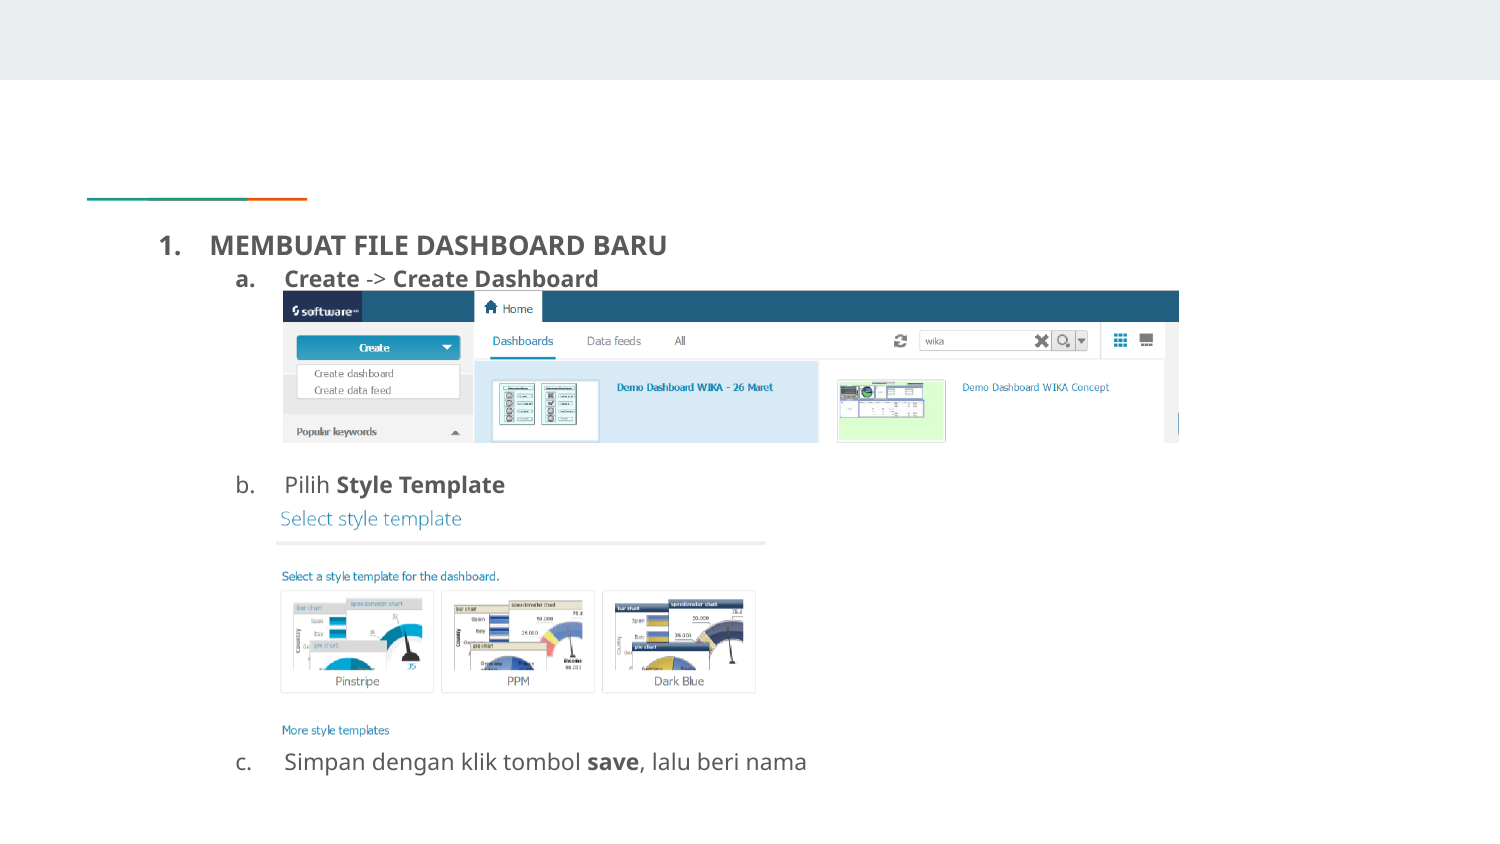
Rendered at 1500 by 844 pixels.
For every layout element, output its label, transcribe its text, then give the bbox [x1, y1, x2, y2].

picture [283, 290, 1179, 443]
list MEMBUAT FILE DASHBOARD BARU Create -> Create Dashboard Pilih Style Template Simpan dengan klik tombol save, lalu beri nama [119, 208, 1381, 580]
picture [276, 499, 766, 742]
